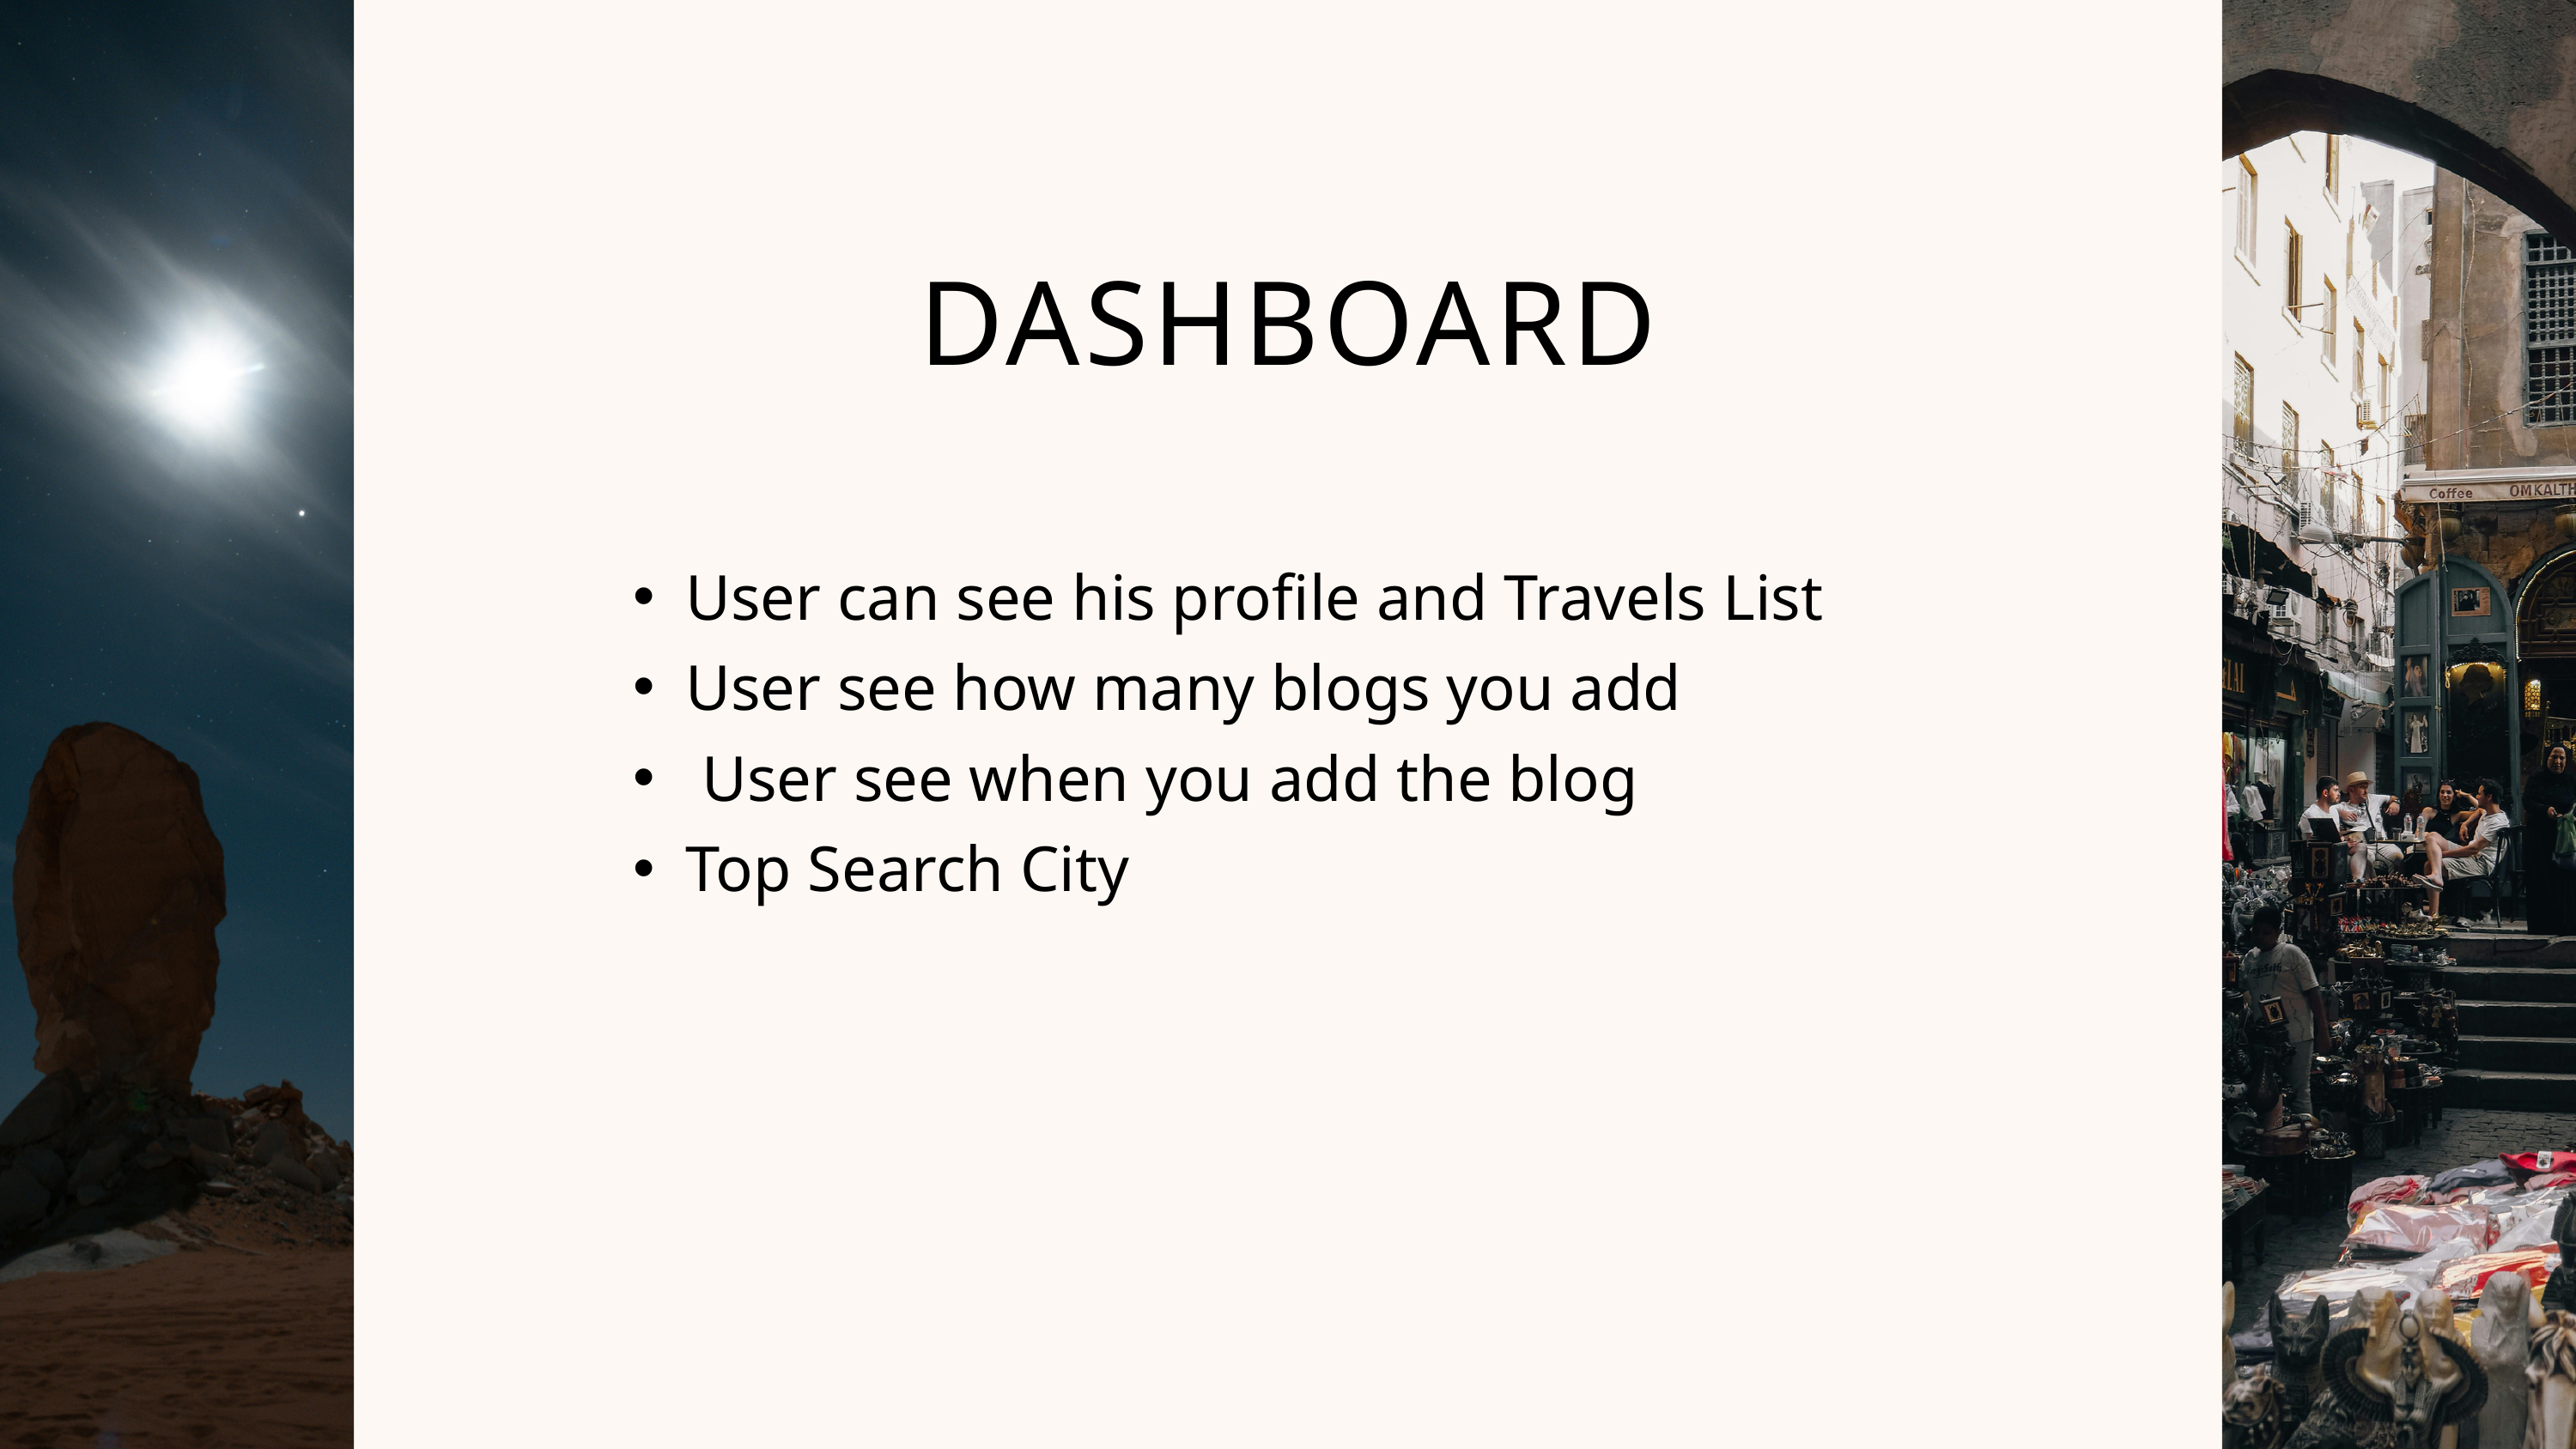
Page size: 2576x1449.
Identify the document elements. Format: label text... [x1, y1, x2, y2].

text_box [2221, 0, 2576, 1449]
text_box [0, 0, 355, 1449]
text_box DASHBOARD [520, 268, 2056, 389]
text_box User can see his profile and Travels List User see how many blogs you add User see when you add the blog Top Search City [580, 541, 1996, 905]
